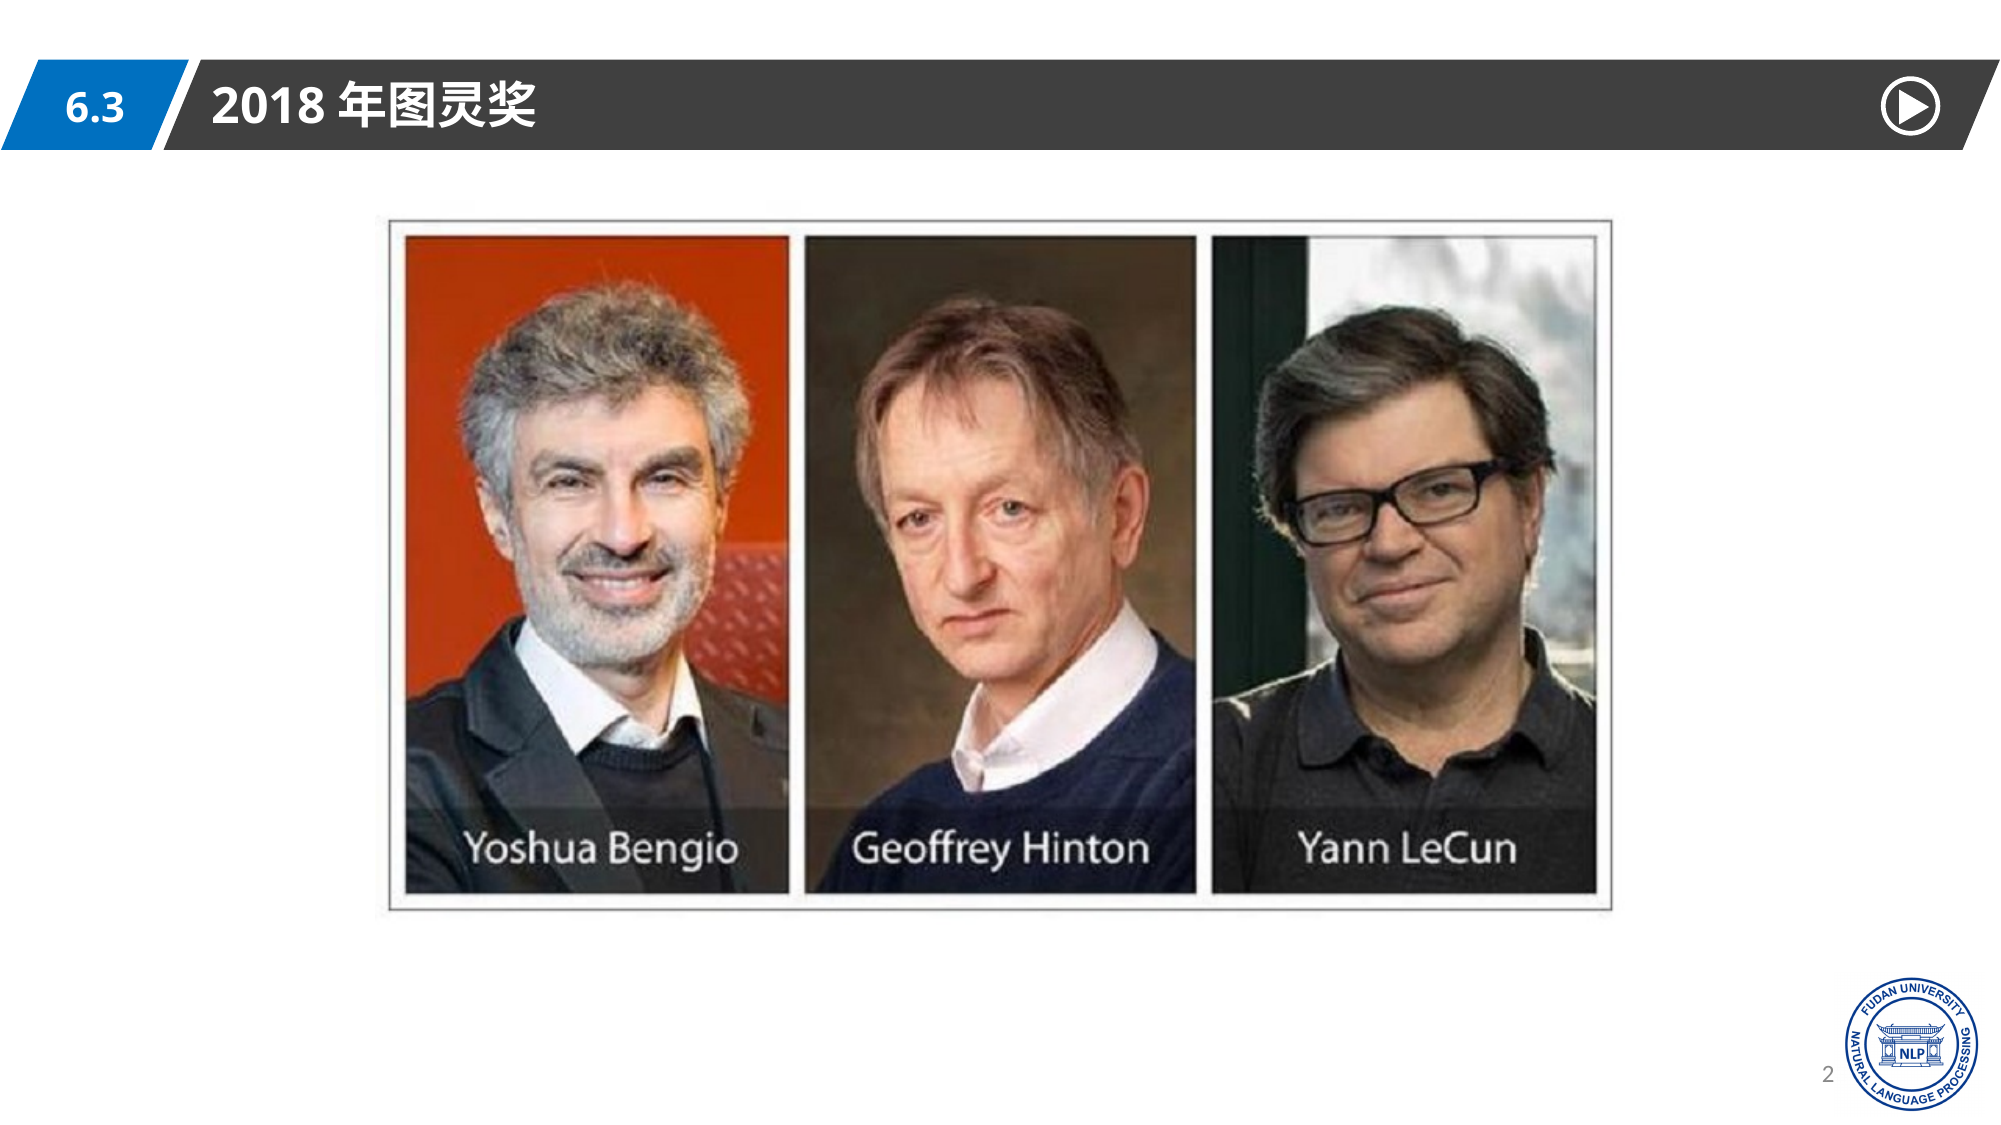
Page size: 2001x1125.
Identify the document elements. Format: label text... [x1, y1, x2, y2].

picture [374, 200, 1626, 925]
text_box [163, 59, 2000, 150]
slide_number 23 [1412, 1042, 1863, 1103]
text_box [32, 59, 189, 120]
text_box 2018年图灵奖 [197, 66, 553, 142]
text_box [1883, 78, 1939, 134]
text_box 6.3 [26, 73, 164, 138]
text_box [1, 89, 157, 150]
picture [1834, 972, 1985, 1117]
